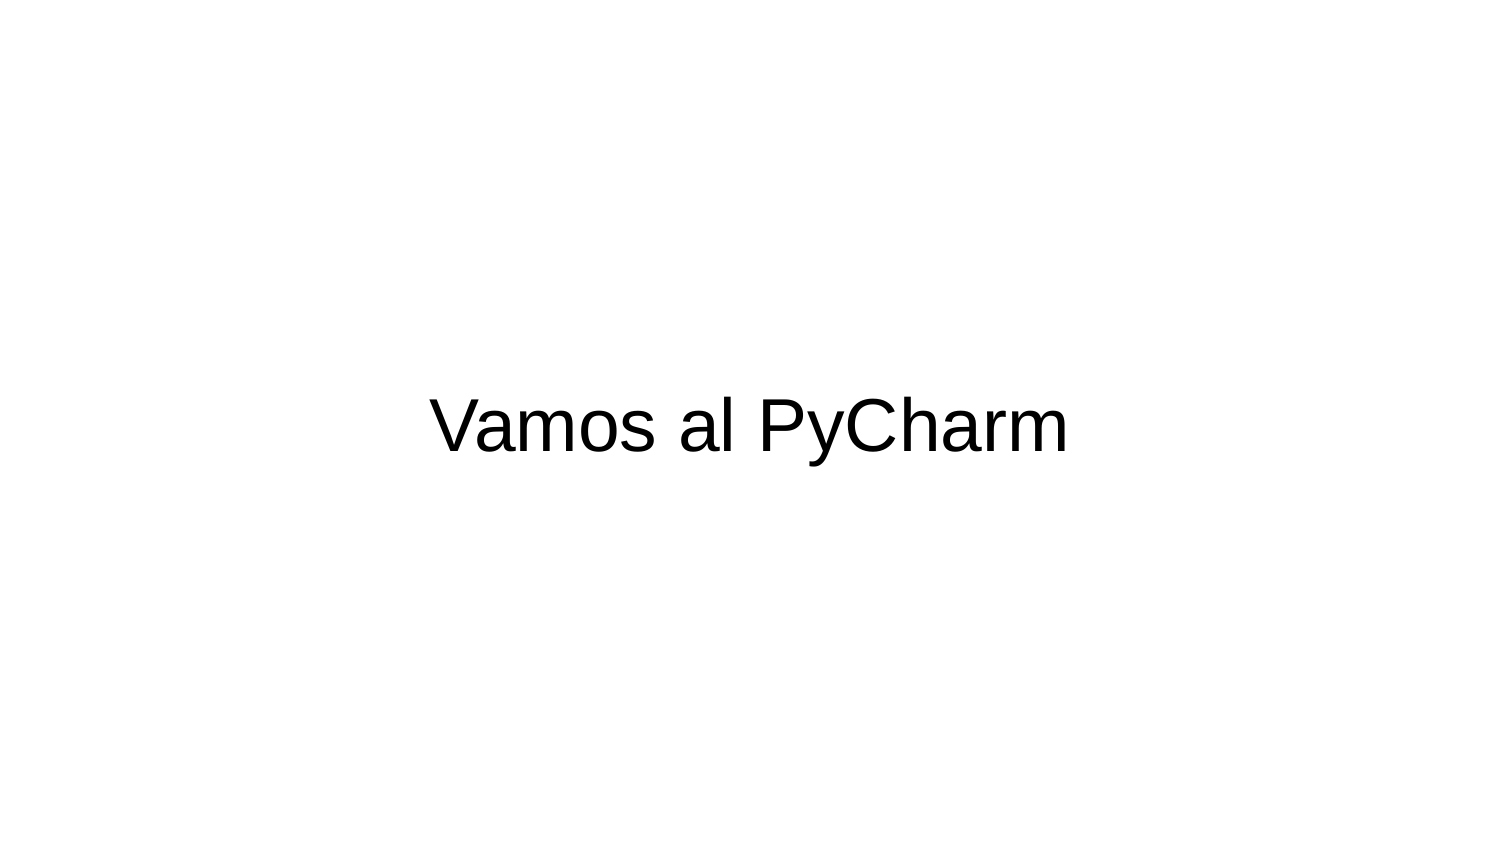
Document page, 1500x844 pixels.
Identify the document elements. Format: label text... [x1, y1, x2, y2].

title Vamos al PyCharm [51, 352, 1449, 491]
